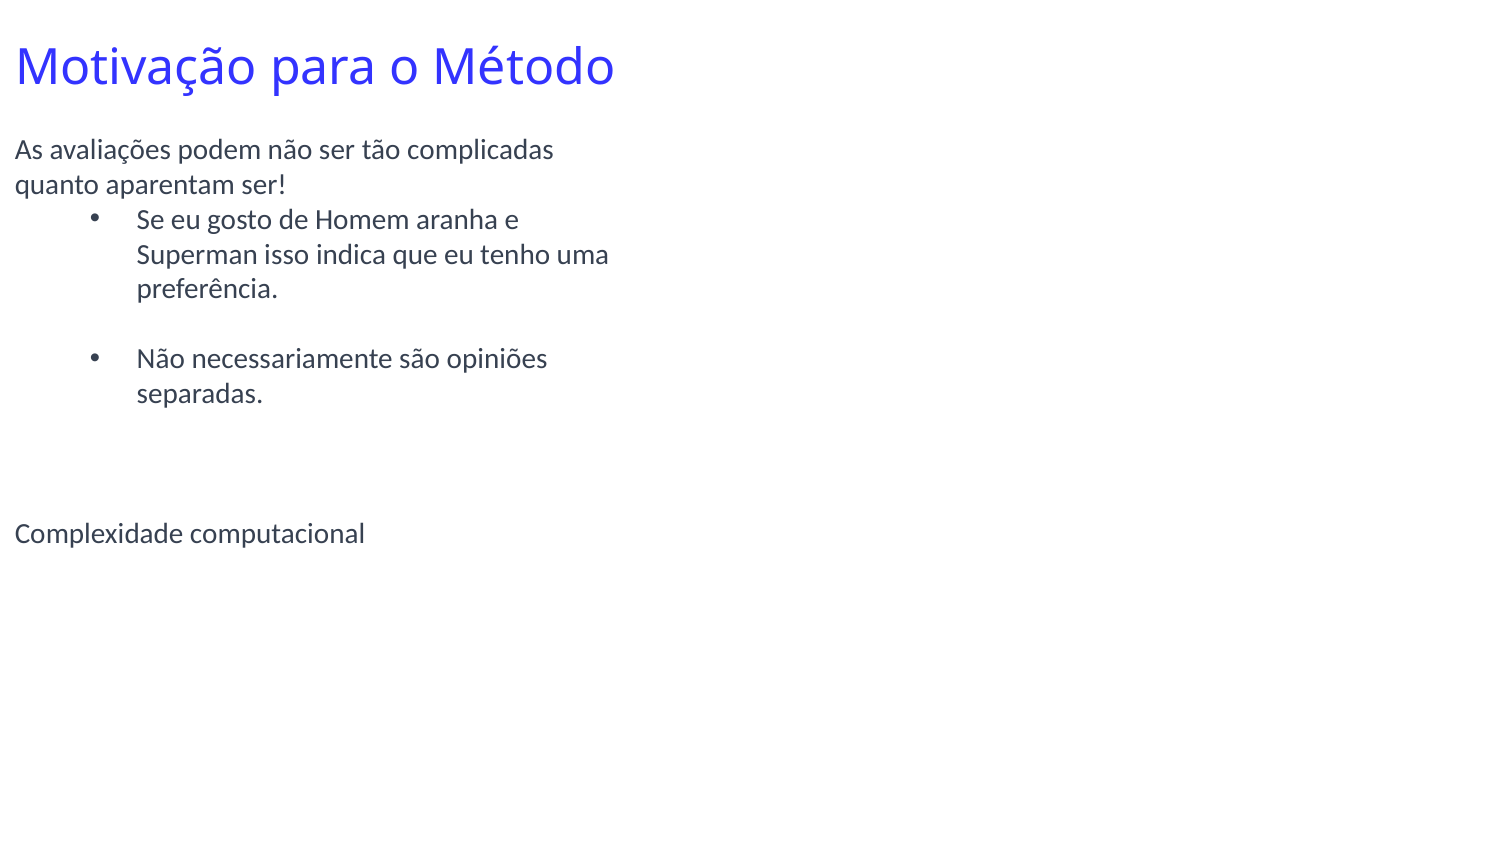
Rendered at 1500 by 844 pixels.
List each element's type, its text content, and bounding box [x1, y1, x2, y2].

title Motivação para o Método [0, 0, 1277, 138]
text_box As avaliações podem não ser tão complicadas quanto aparentam ser! Se eu gosto de Homem aranha e Superman isso indica que eu tenho uma preferência. Não necessariamente são opiniões separadas. Complexidade computacional [0, 122, 647, 592]
